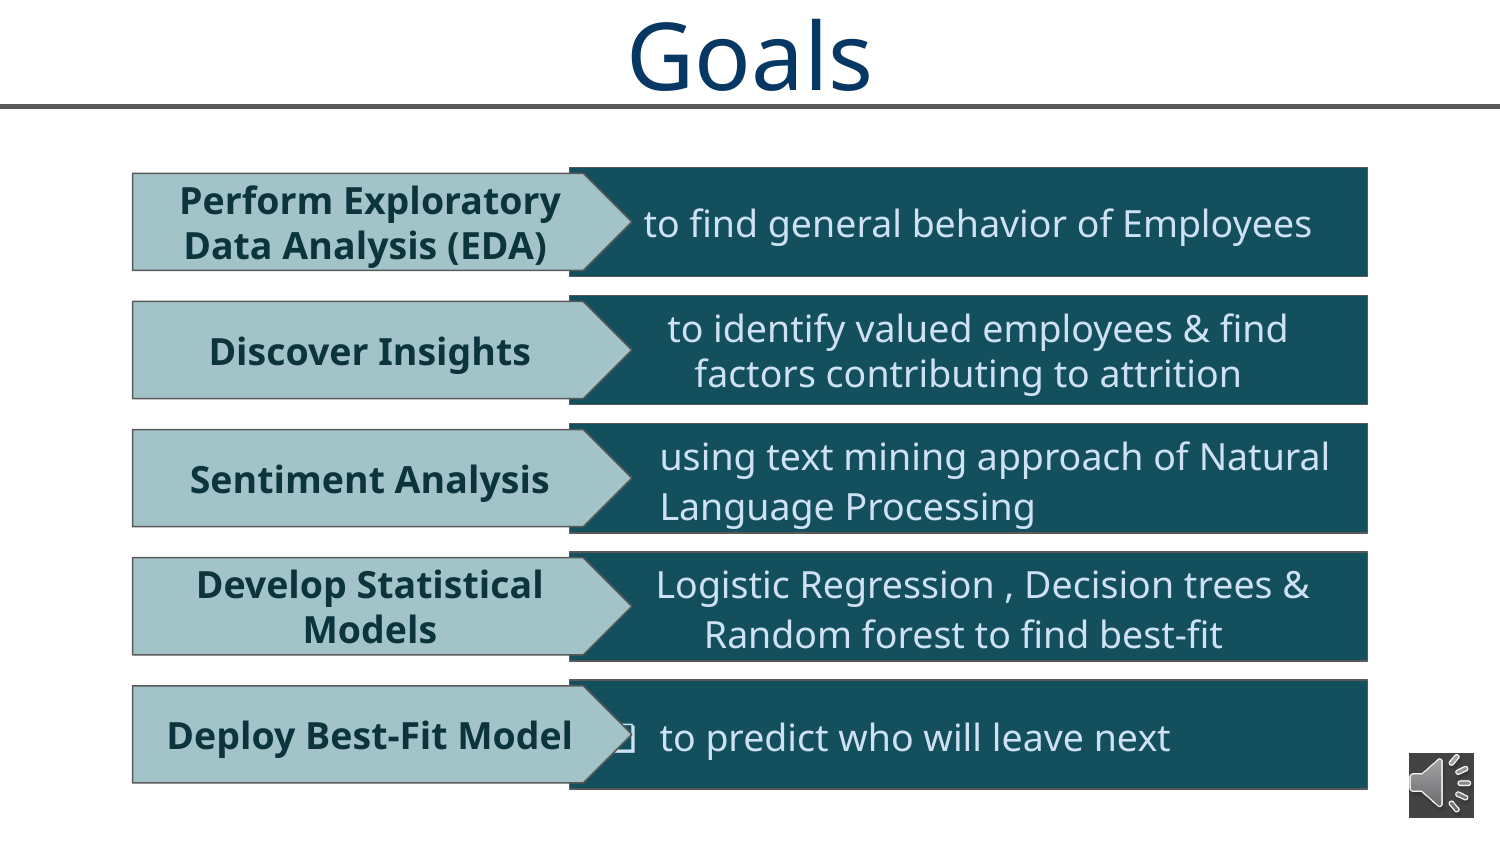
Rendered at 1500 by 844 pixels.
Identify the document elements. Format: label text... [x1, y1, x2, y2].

text_box Deploy Best-Fit Model [132, 685, 632, 783]
text_box Develop Statistical Models [132, 557, 632, 655]
text_box Perform Exploratory Data Analysis (EDA) [132, 173, 632, 271]
text_box to predict who will leave next [569, 679, 1368, 789]
text_box to find general behavior of Employees [569, 167, 1368, 277]
text_box to identify valued employees & find factors contributing to attrition [569, 295, 1368, 405]
text_box Sentiment Analysis [132, 429, 632, 527]
picture [1408, 751, 1476, 819]
text_box Logistic Regression , Decision trees & Random forest to find best-fit [569, 551, 1368, 661]
title Goals [400, 0, 1100, 104]
text_box using text mining approach of Natural Language Processing [569, 423, 1368, 533]
text_box Discover Insights [132, 301, 632, 399]
